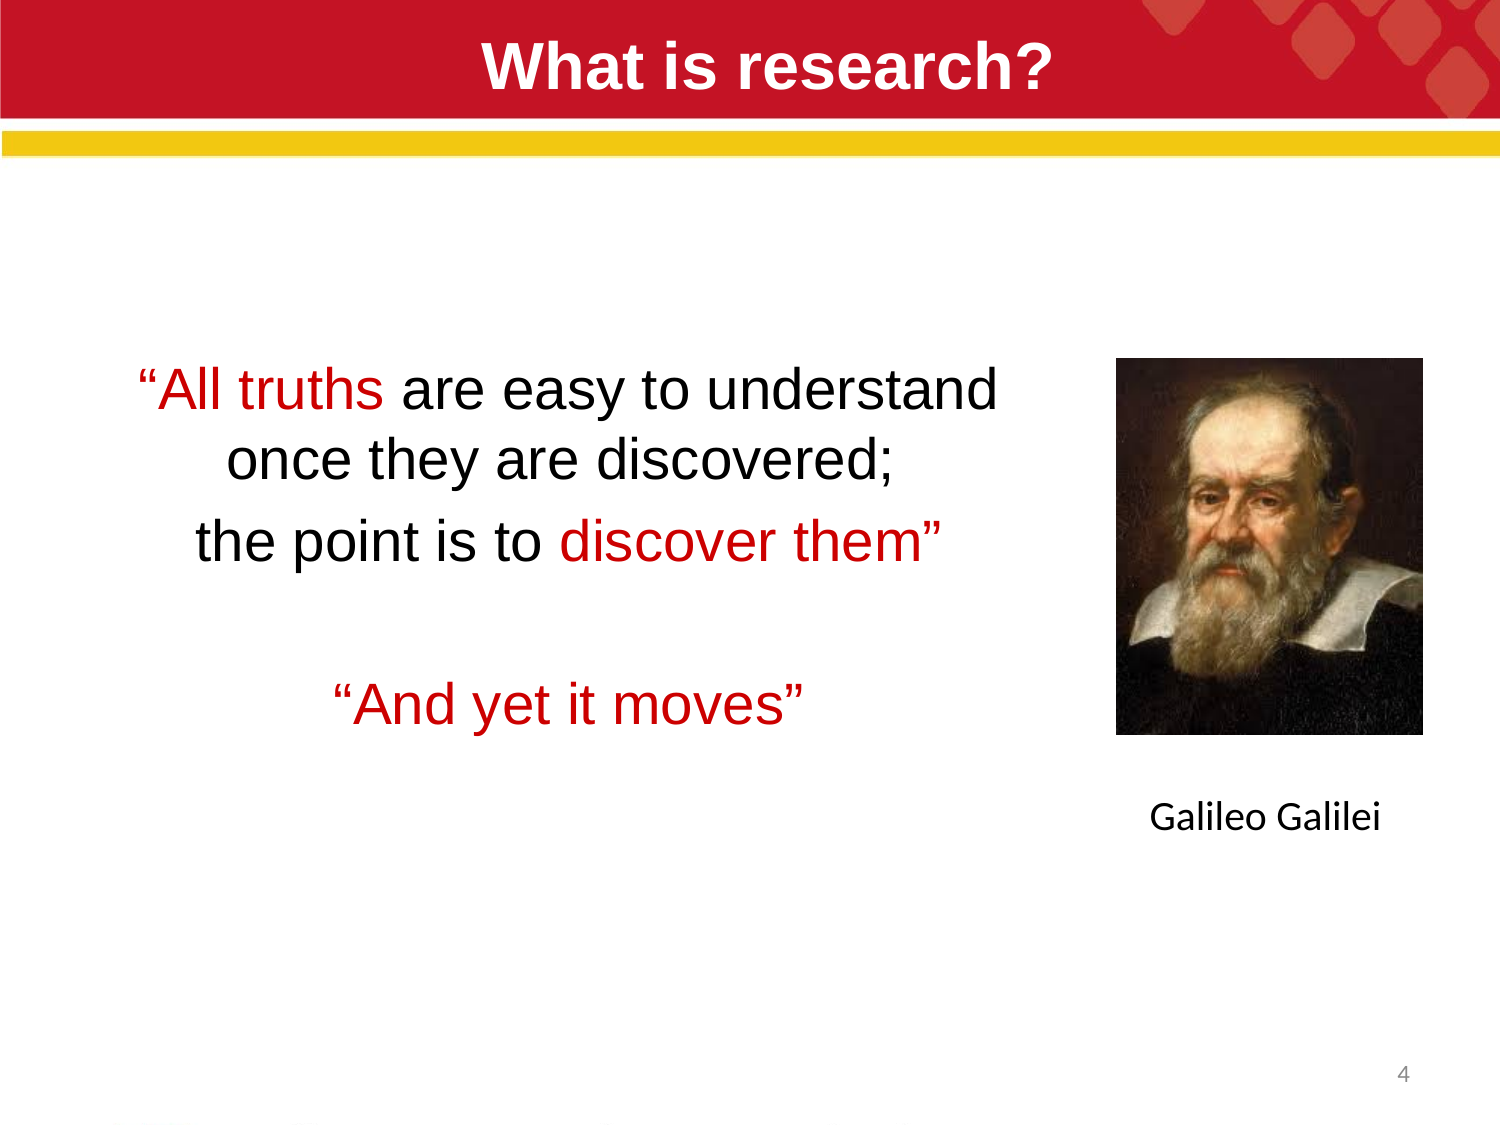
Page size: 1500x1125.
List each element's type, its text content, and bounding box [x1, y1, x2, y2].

list “All truths are easy to understand once they are discovered; the point is to discover them” “And yet it moves” [63, 343, 1075, 782]
text_box Galileo Galilei [1134, 781, 1397, 846]
slide_number 4 [1074, 1042, 1425, 1103]
picture [0, 0, 1500, 1125]
title What is research? [75, 12, 1463, 113]
